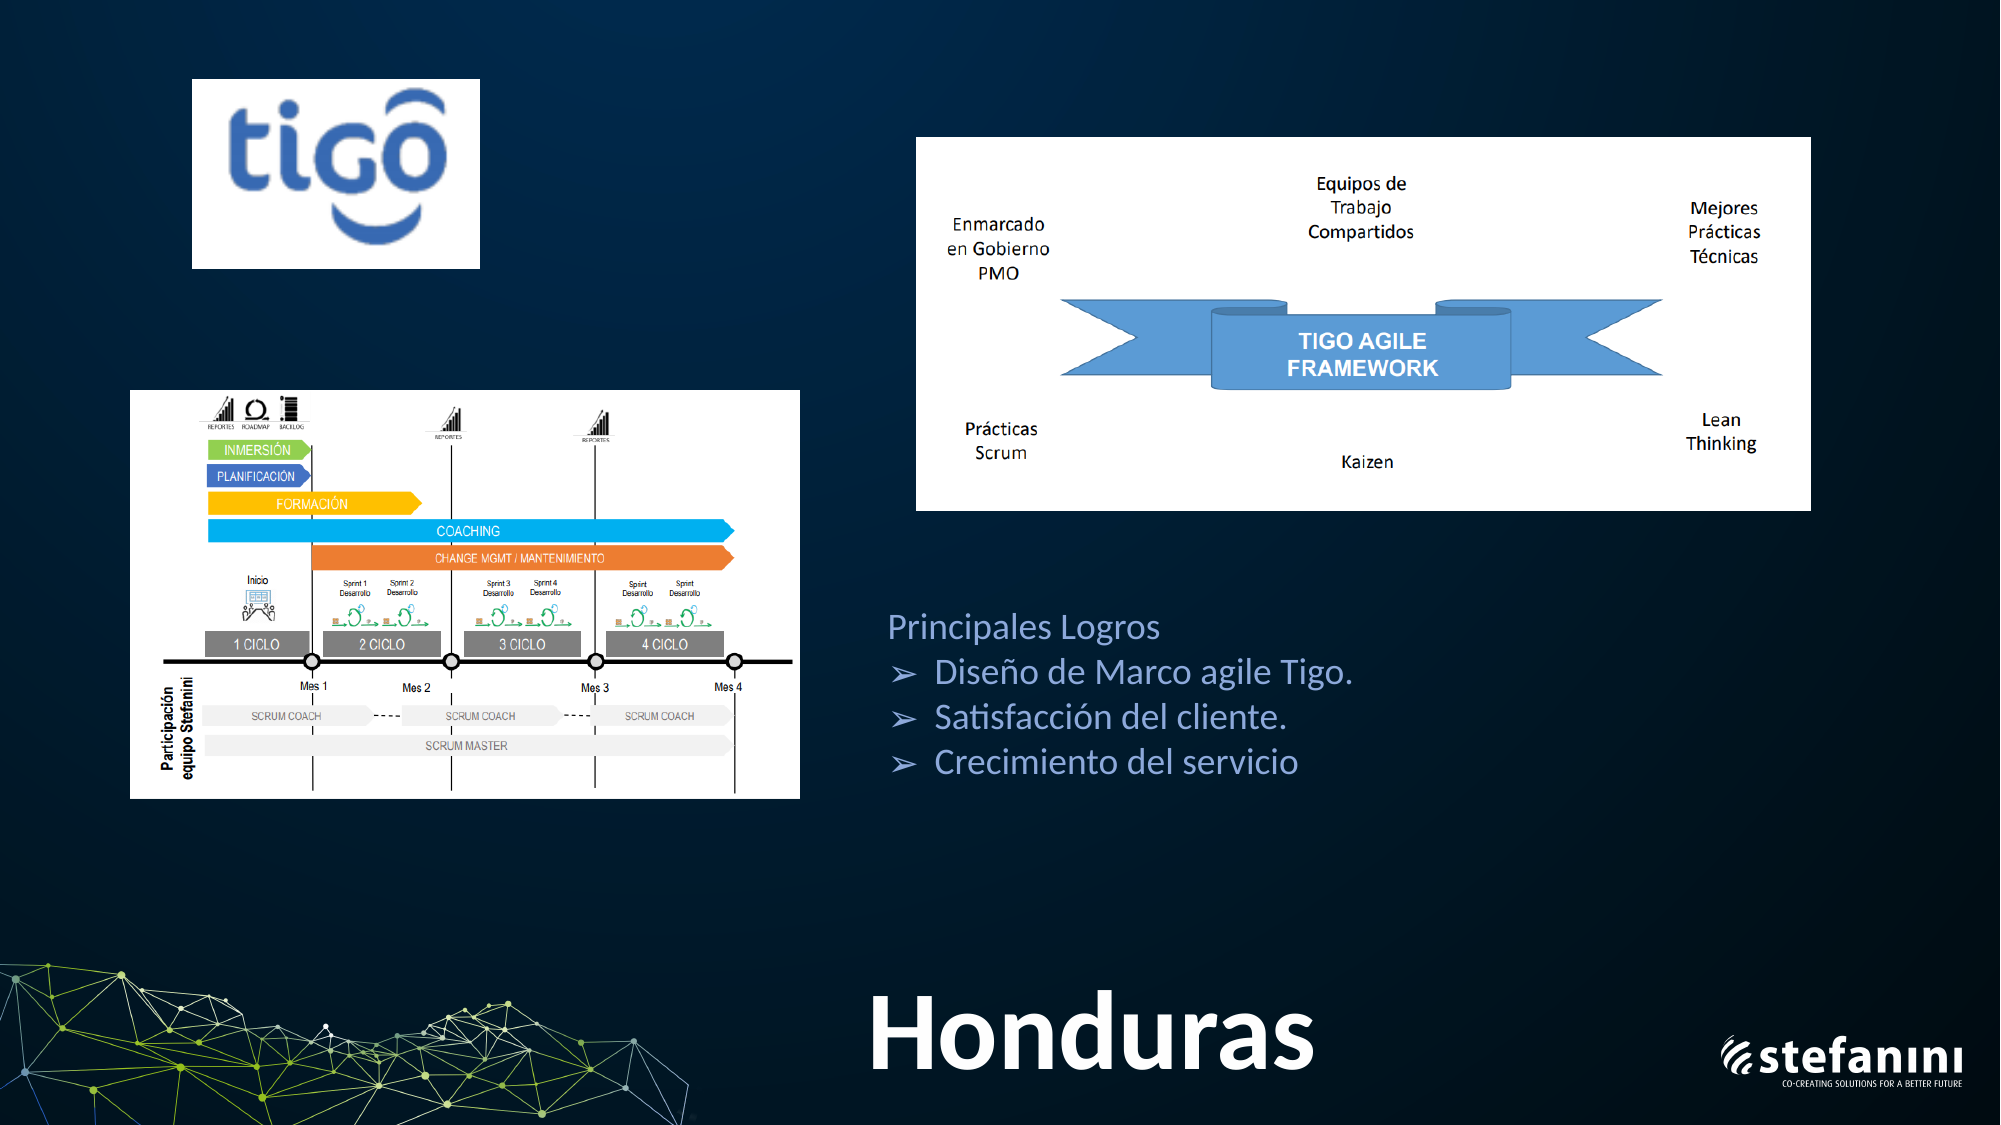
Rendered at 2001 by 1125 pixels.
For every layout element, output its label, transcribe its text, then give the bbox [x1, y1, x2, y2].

picture [0, 0, 2000, 1125]
text_box Principales Logros Diseño de Marco agile Tigo. Satisfacción del cliente. Crecimiento del servicio [872, 594, 1839, 838]
text_box Honduras [845, 949, 1339, 1102]
